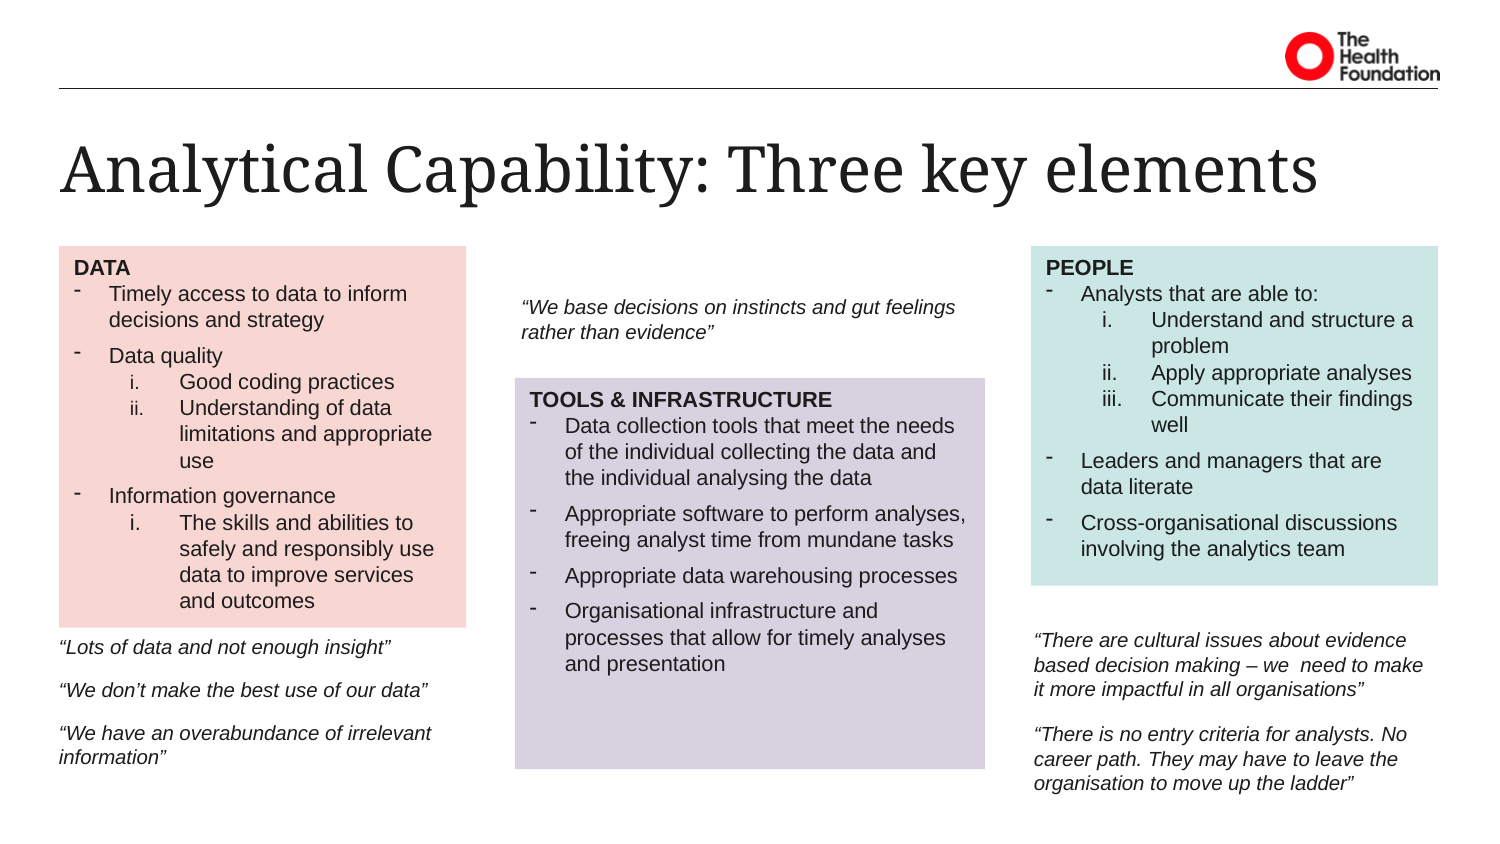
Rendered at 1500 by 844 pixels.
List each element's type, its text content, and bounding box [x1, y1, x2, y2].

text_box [514, 294, 985, 770]
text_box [1030, 245, 1439, 816]
list “Lots of data and not enough insight” “We don’t make the best use of our data” “We have an overabundance of irrelevant information” [59, 634, 467, 792]
title Analytical Capability: Three key elements [60, 128, 1440, 206]
text_box DATA Timely access to data to inform decisions and strategy Data quality Good coding practices Understanding of data limitations and appropriate use Information governance The skills and abilities to safely and responsibly use data to improve services and outcomes [59, 246, 467, 628]
picture [1285, 31, 1440, 82]
